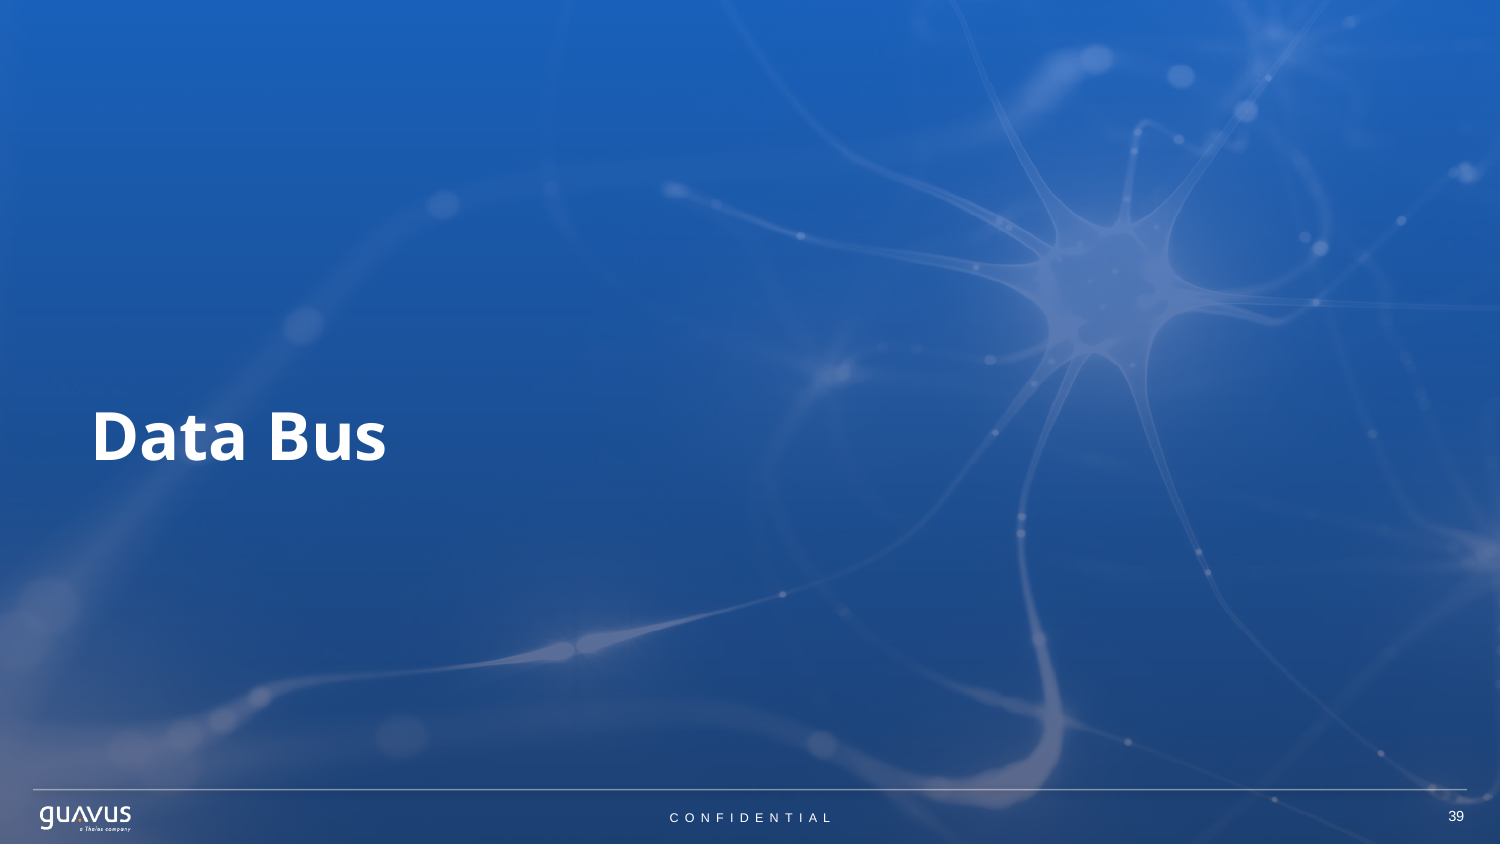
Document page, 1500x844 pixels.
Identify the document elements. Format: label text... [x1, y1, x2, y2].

picture [26, 796, 146, 841]
title Data Bus [75, 388, 1349, 490]
